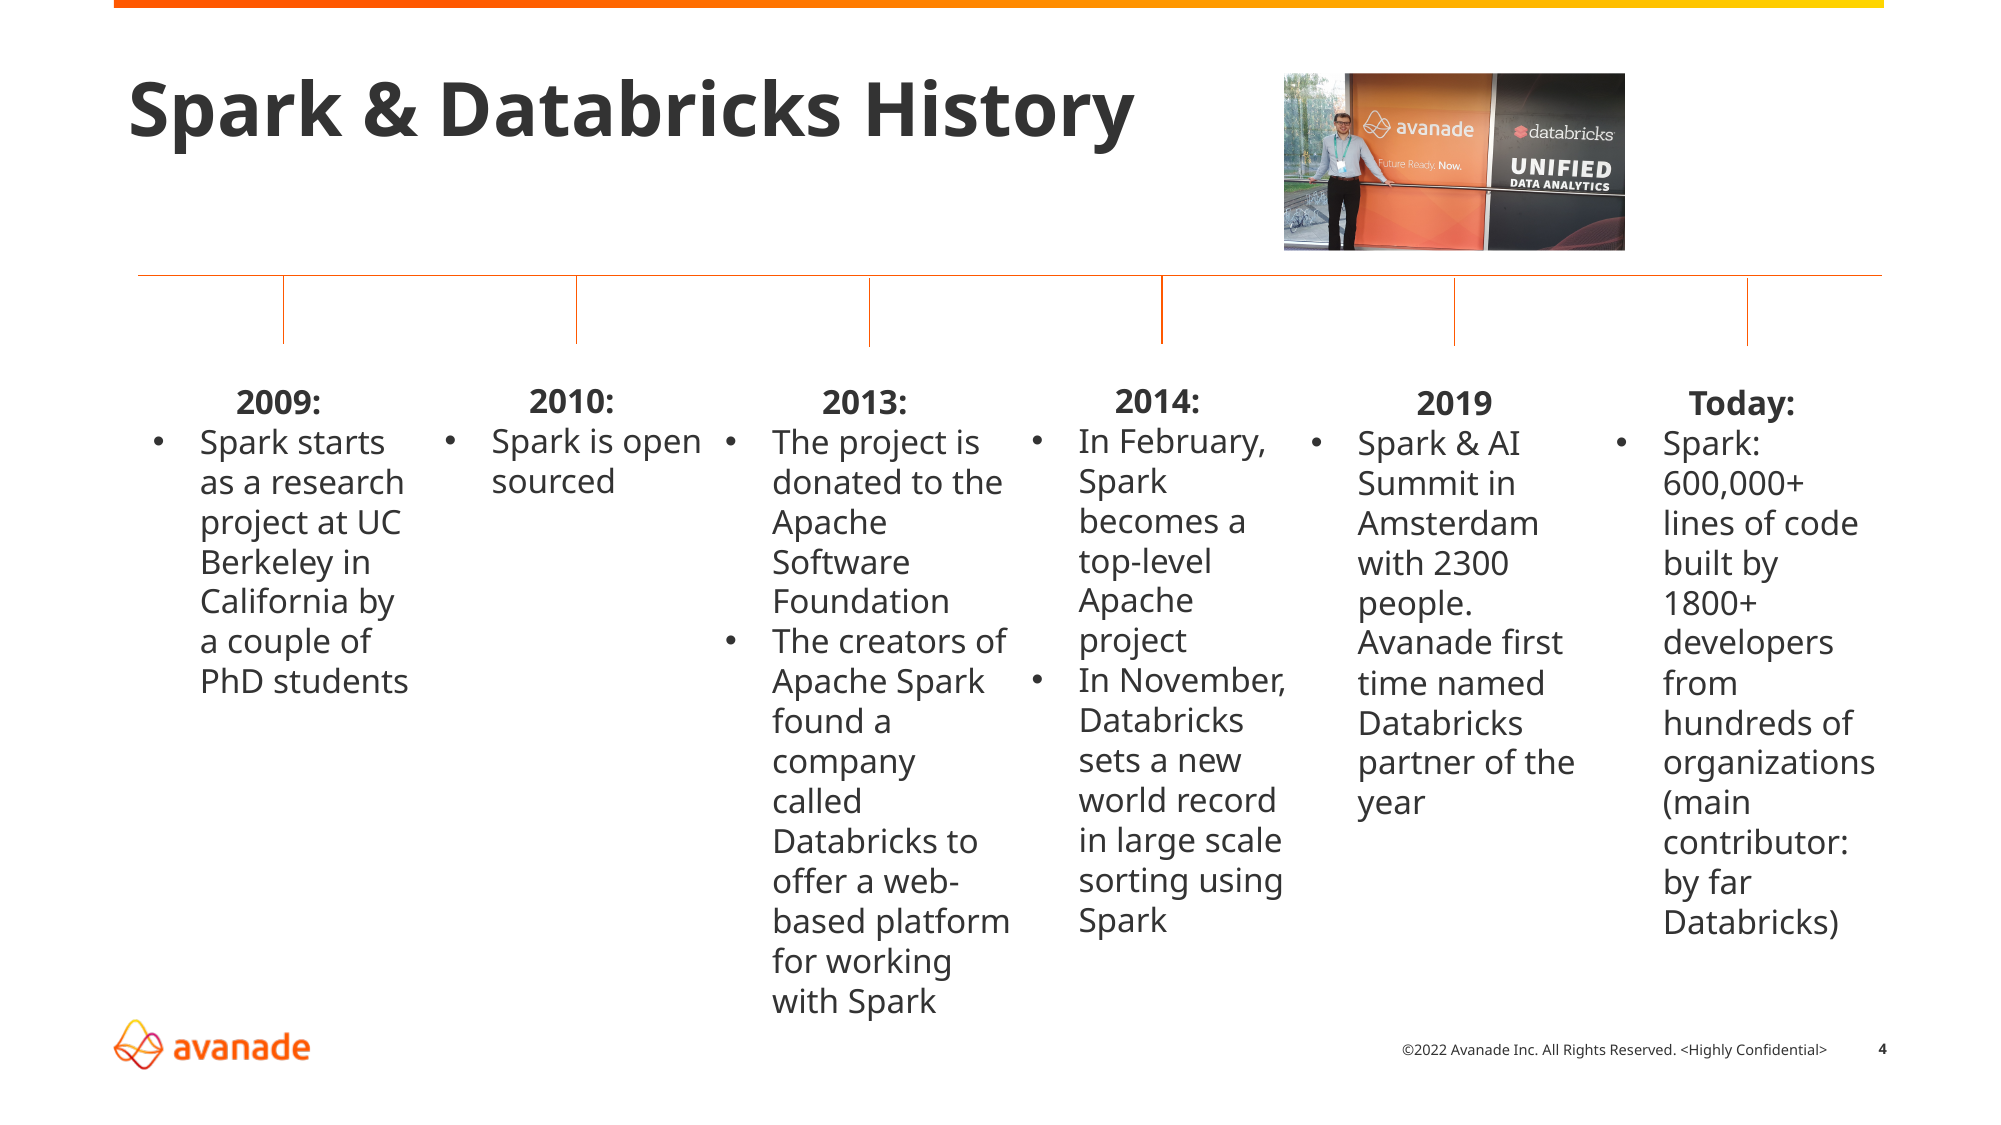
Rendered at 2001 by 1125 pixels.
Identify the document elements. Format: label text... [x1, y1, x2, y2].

text_box 2010: Spark is open sourced [429, 372, 723, 508]
text_box Today: Spark: 600,000+ lines of code built by 1800+ developers from hundreds of organizations (main contributor: by far Databricks) [1601, 374, 1892, 949]
picture [1284, 73, 1625, 251]
picture [93, 999, 339, 1090]
text_box 2009: Spark starts as a research project at UC Berkeley in California by a couple of PhD students [138, 373, 429, 708]
text_box 2019 Spark & AI Summit in Amsterdam with 2300 people. Avanade first time named Databricks partner of the year [1308, 374, 1601, 829]
title Spark & Databricks History [113, 64, 1883, 228]
text_box 2014: In February, Spark becomes a top-level Apache project In November, Databricks sets a new world record in large scale sorting using Spark [1016, 372, 1308, 947]
text_box 2013: The project is donated to the Apache Software Foundation The creators of Apache Spark found a company called Databricks to offer a web-based platform for working with Spark [710, 373, 1028, 1028]
